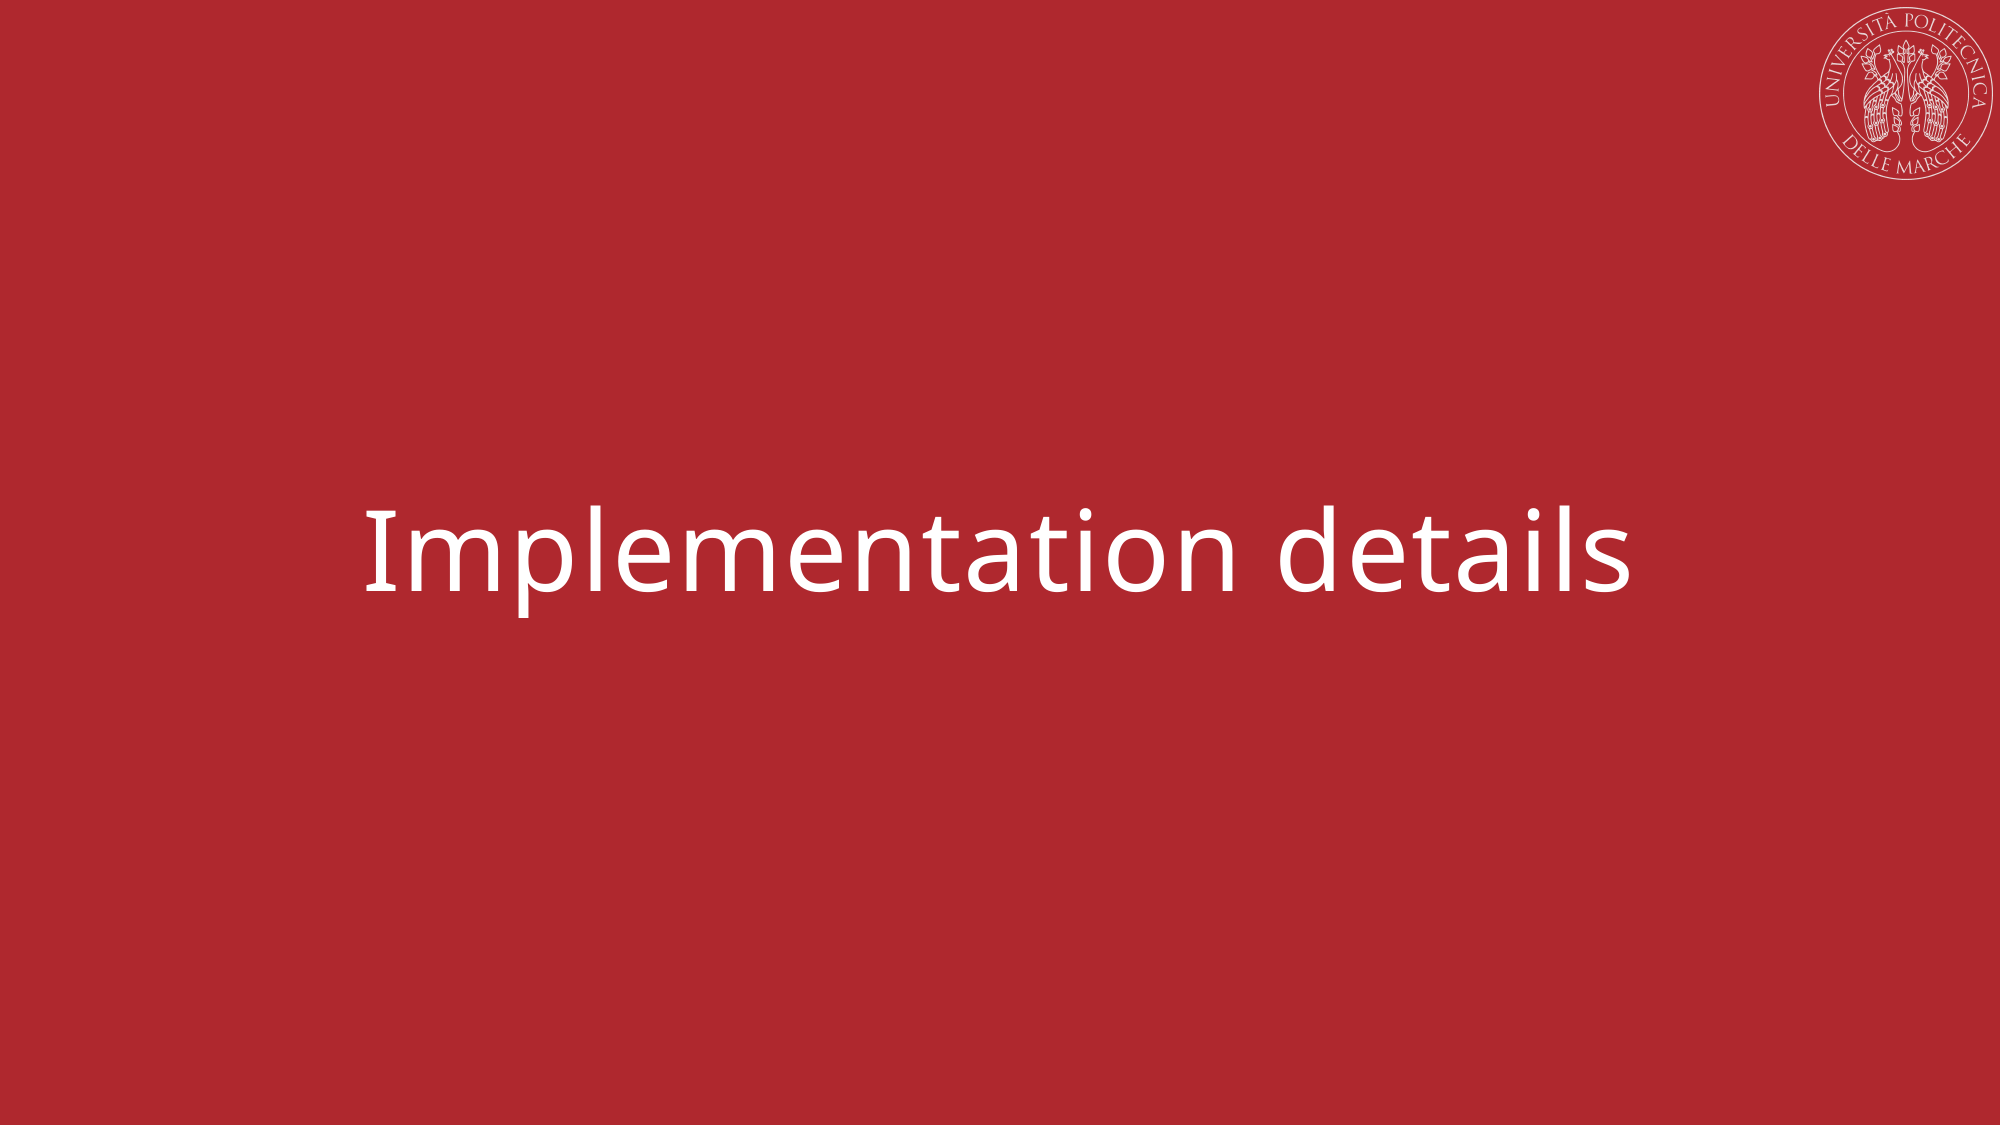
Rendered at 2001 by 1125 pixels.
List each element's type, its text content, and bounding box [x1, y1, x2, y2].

text_box Implementation details [0, 497, 2000, 628]
picture [1819, 7, 1993, 180]
